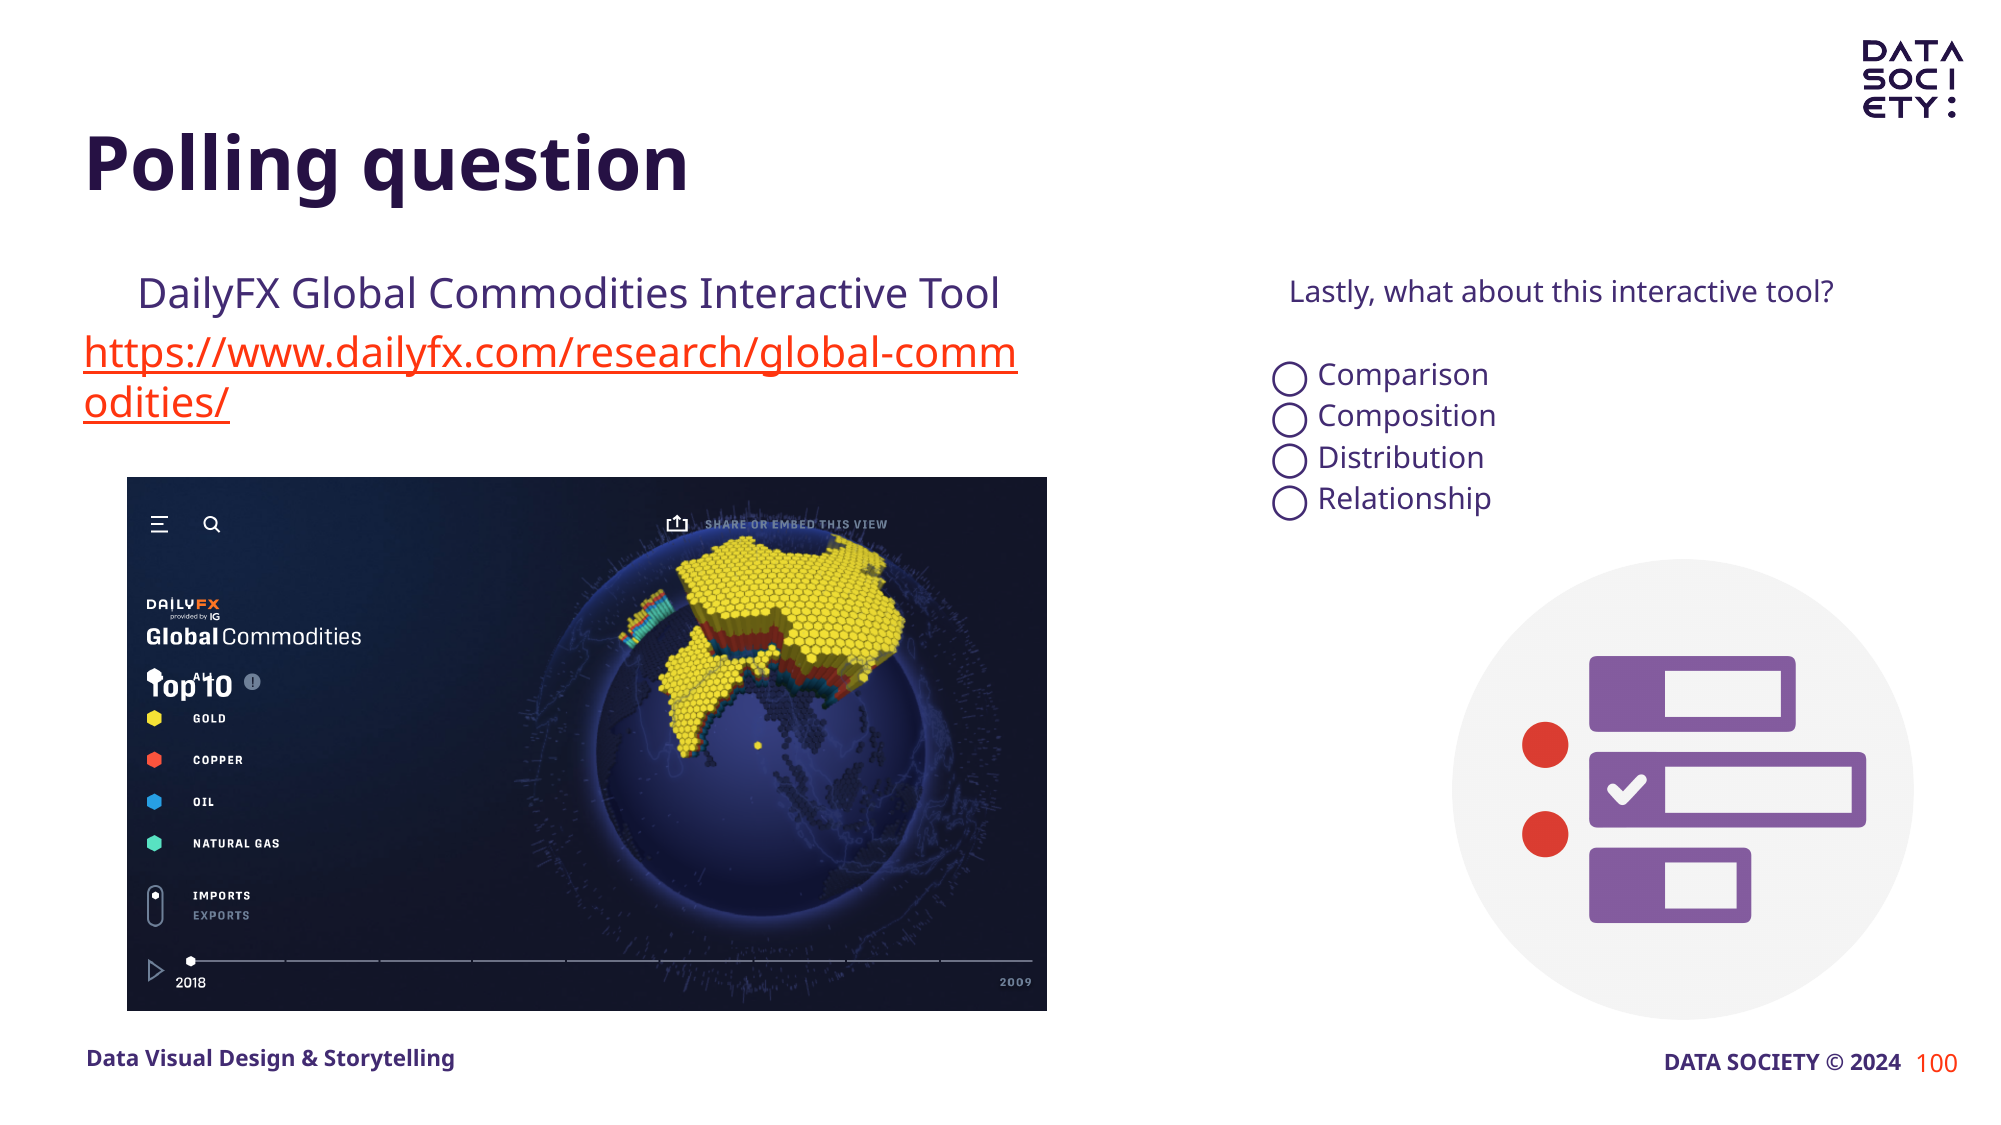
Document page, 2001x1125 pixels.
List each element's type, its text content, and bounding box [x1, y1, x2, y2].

list DailyFX Global Commodities Interactive Tool https://www.dailyfx.com/research/global-commodities/ [68, 252, 1057, 1000]
slide_number 100 [1853, 1033, 1974, 1097]
picture [1863, 40, 1964, 118]
picture [126, 476, 1048, 1011]
list Lastly, what about this interactive tool? Comparison Composition Distribution Relationship [1181, 252, 1932, 533]
picture [1452, 559, 1914, 1020]
title Polling question [68, 87, 1932, 213]
